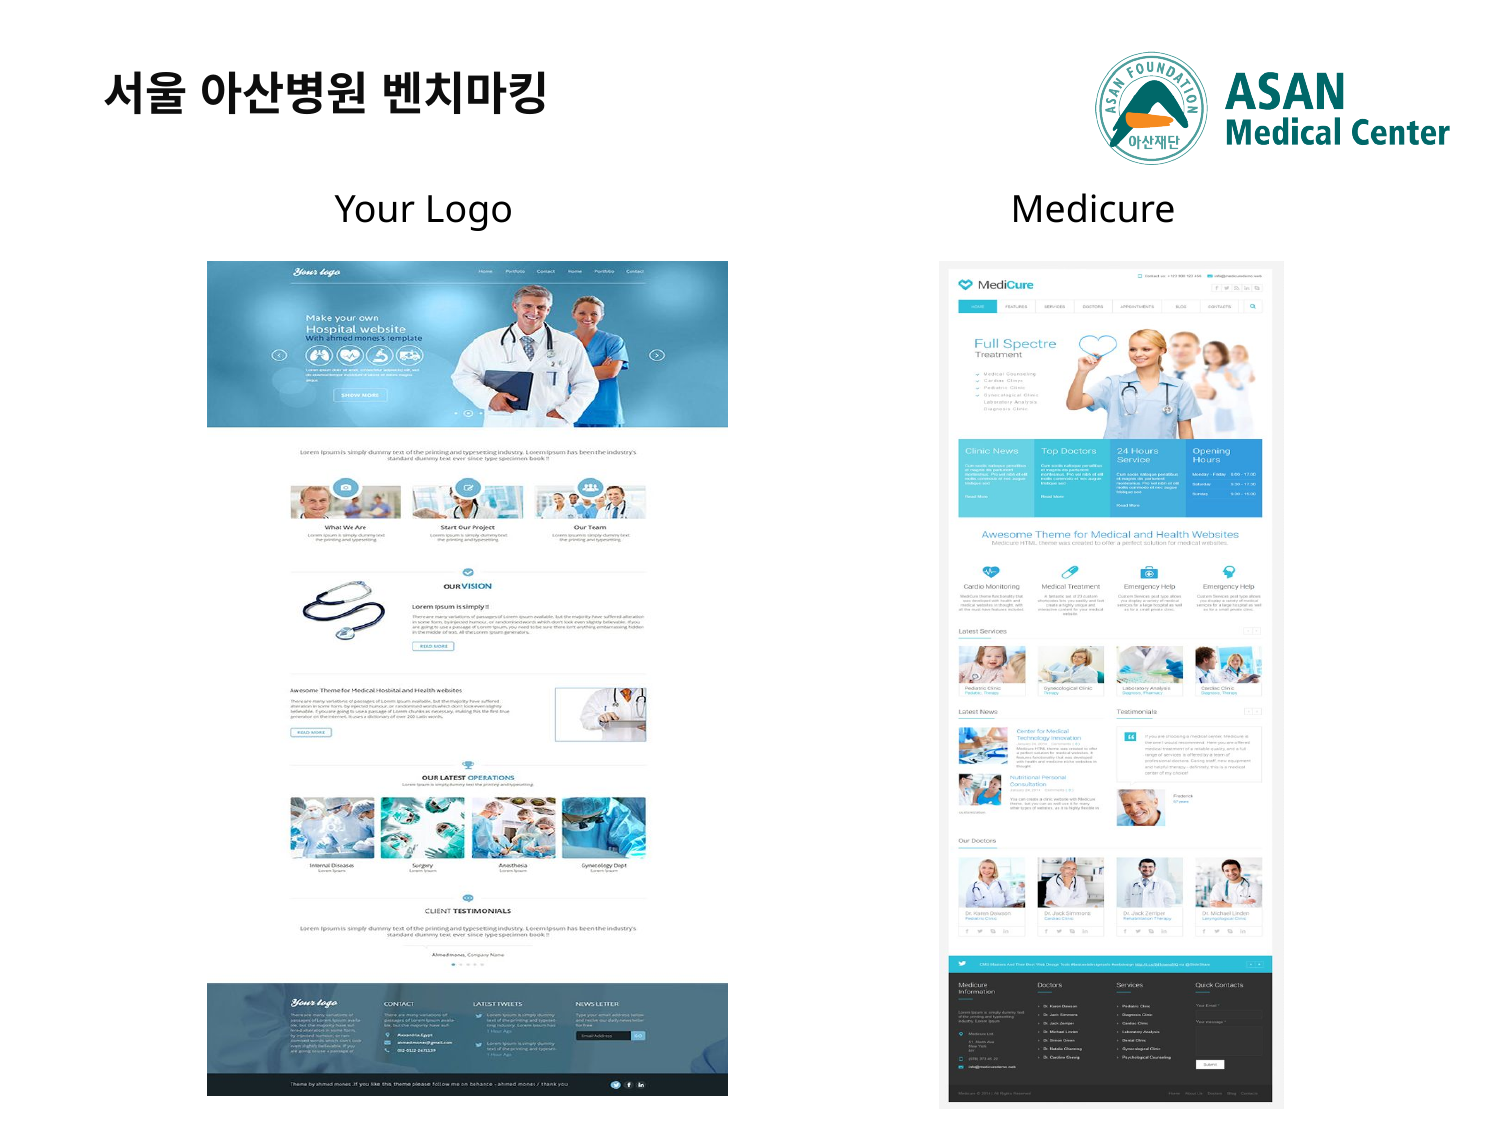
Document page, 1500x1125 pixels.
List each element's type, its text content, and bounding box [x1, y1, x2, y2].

text_box Medicure [995, 177, 1233, 259]
text_box Your Logo [319, 177, 556, 238]
text_box 서울 아산병원 벤치마킹 [88, 56, 892, 220]
picture [1095, 51, 1451, 165]
picture [207, 260, 728, 1096]
picture [939, 260, 1284, 1109]
